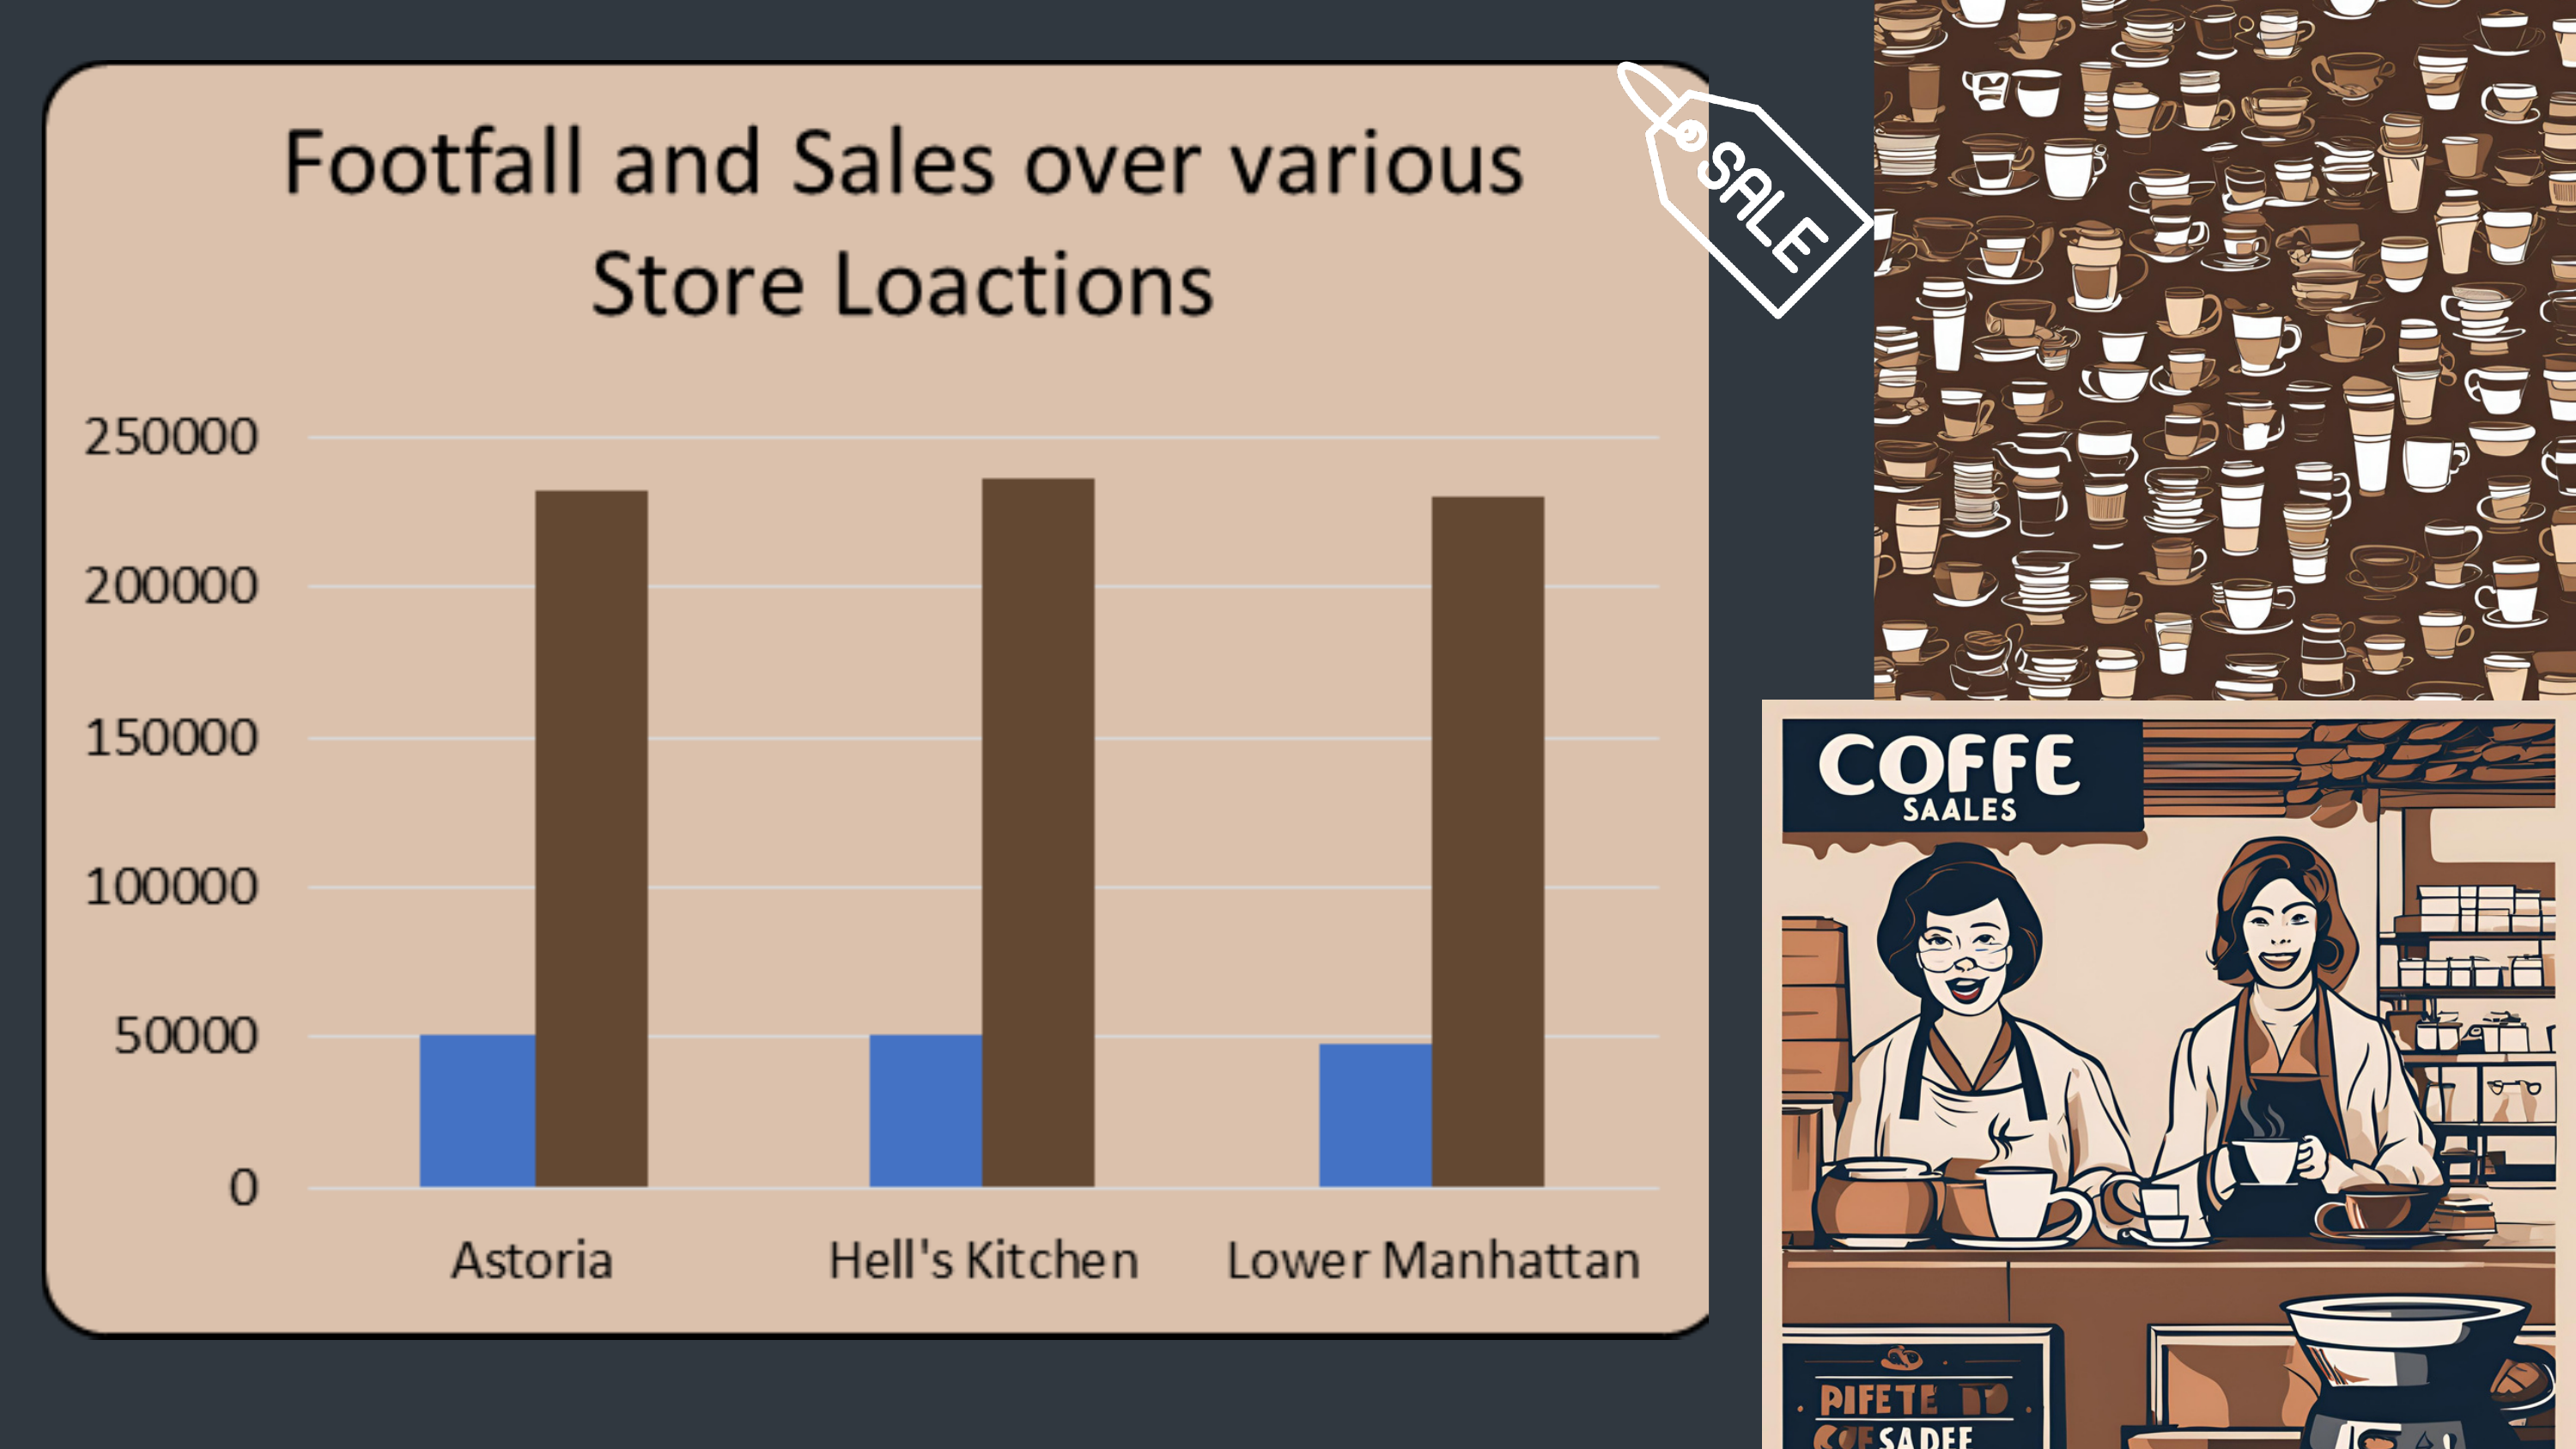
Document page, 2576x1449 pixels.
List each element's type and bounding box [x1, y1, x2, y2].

text_box [1615, 60, 1874, 319]
text_box [1762, 700, 2576, 1449]
text_box [41, 60, 1710, 1340]
text_box [1874, 0, 2576, 700]
